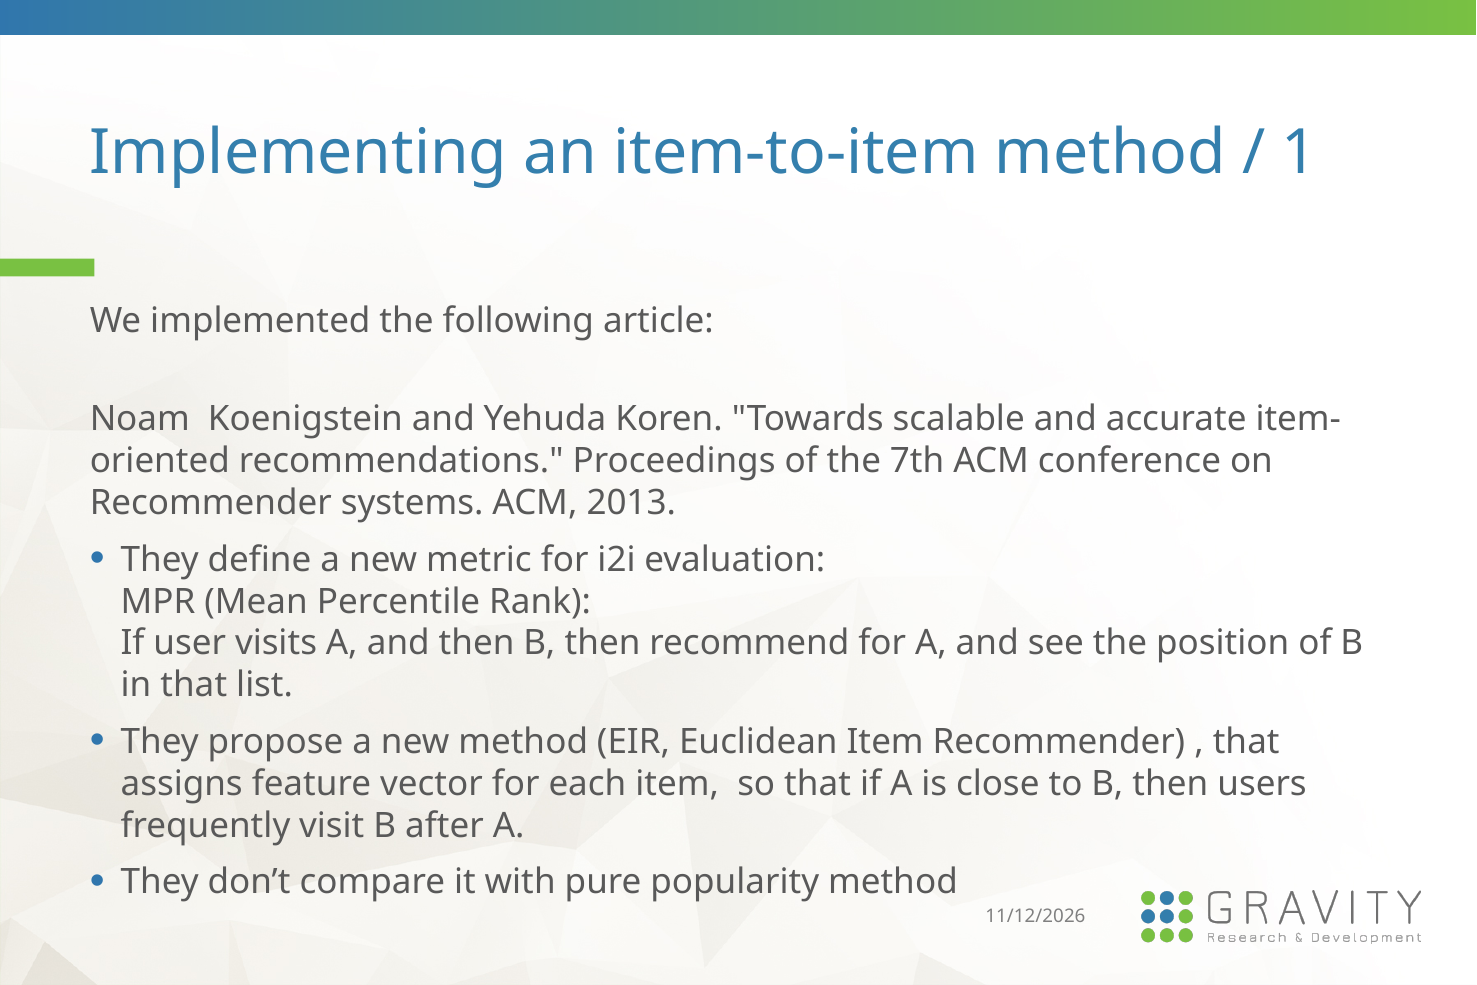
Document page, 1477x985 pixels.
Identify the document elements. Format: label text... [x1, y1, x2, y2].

picture [0, 0, 1477, 985]
title Implementing an item-to-item method / 1 [74, 73, 1402, 233]
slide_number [968, 916, 1101, 943]
list We implemented the following article: Noam Koenigstein and Yehuda Koren. "Towards scalable and accurate item-oriented recommendations." Proceedings of the 7th ACM conference on Recommender systems. ACM, 2013. They define a new metric for i2i evaluation: MPR (Mean Percentile Rank): If user visits A, and then B, then recommend for A, and see the position of B in that list. They propose a new method (EIR, Euclidean Item Recommender) , that assigns feature vector for each item, so that if A is close to B, then users frequently visit B after A. They don’t compare it with pure popularity method [74, 289, 1402, 916]
